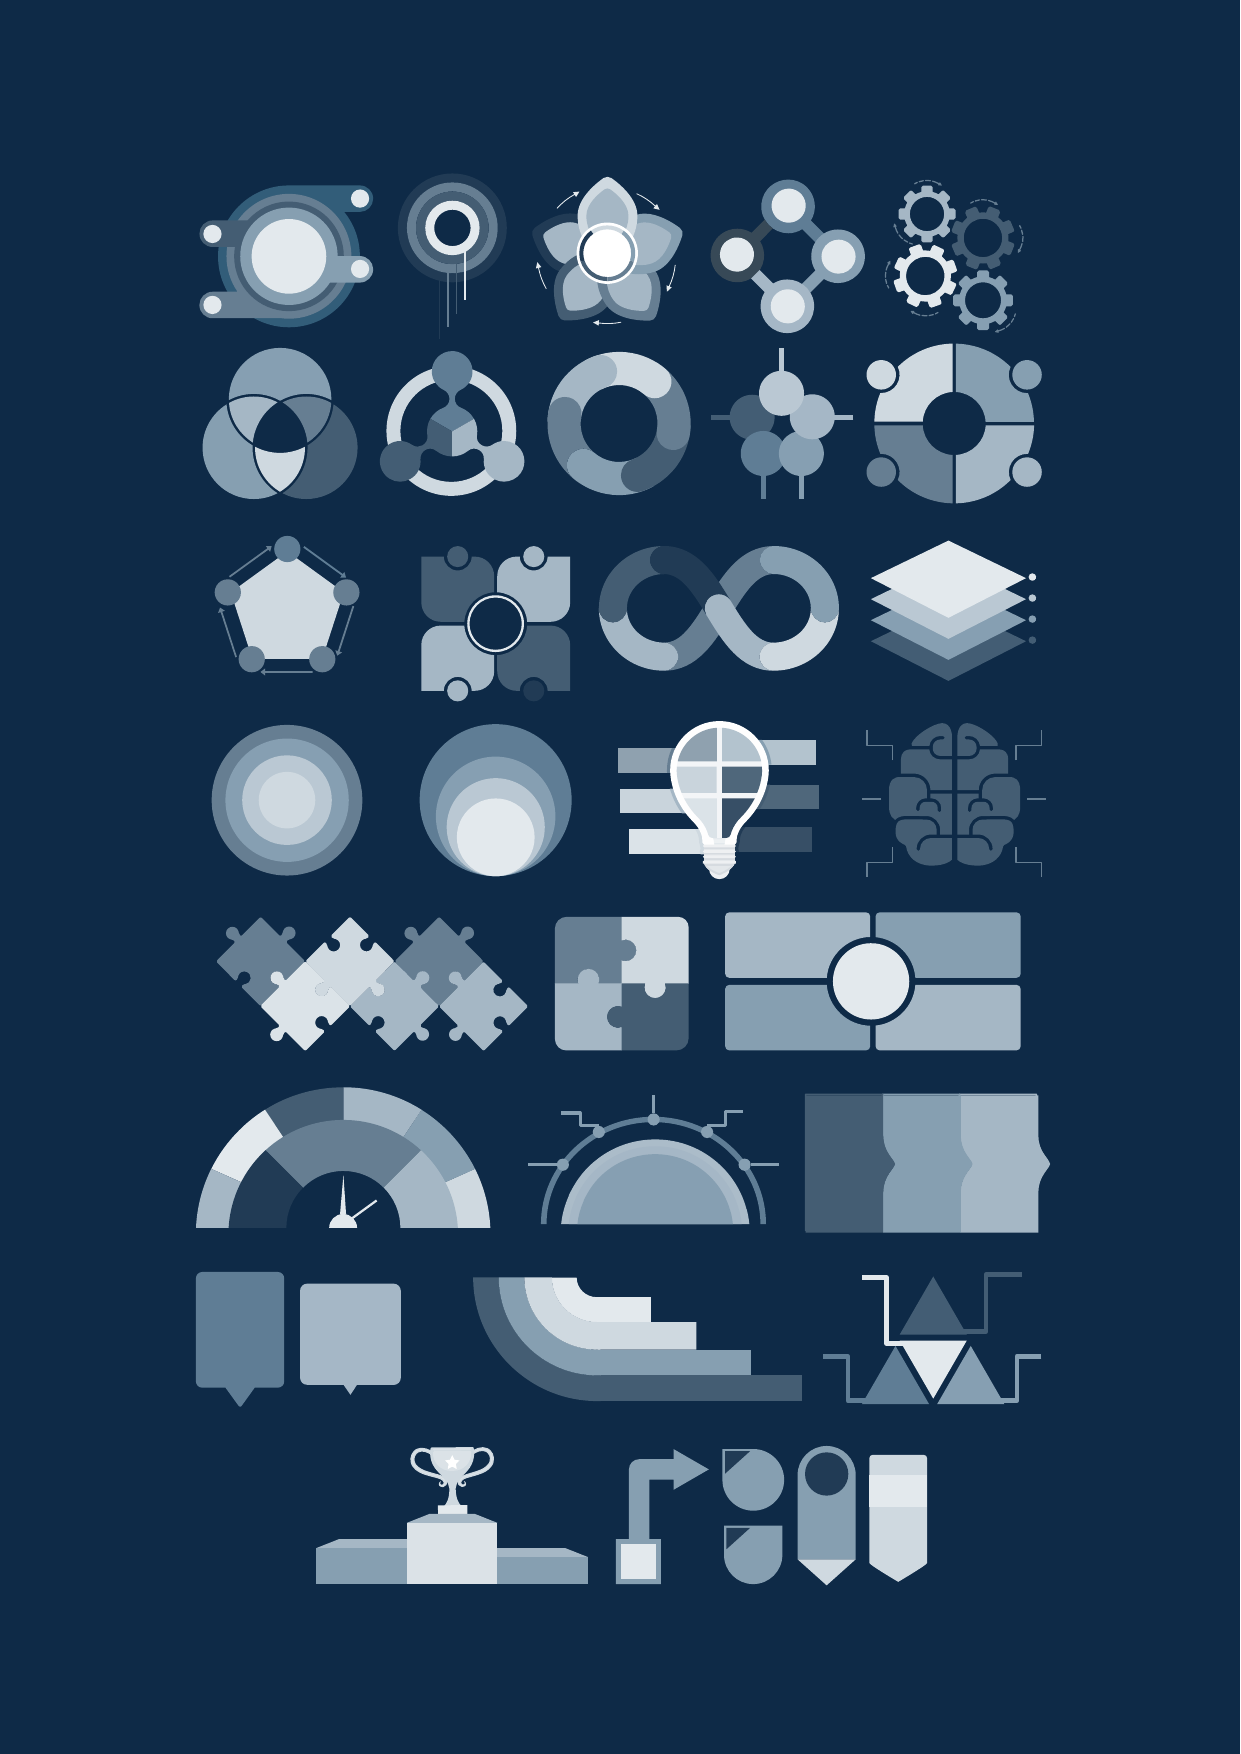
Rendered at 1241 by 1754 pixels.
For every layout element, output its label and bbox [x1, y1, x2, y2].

text_box [866, 343, 1043, 504]
text_box [420, 545, 571, 702]
text_box [869, 1454, 928, 1583]
text_box [884, 179, 1024, 334]
text_box [214, 535, 360, 676]
text_box [472, 1277, 802, 1402]
text_box [615, 1448, 710, 1585]
text_box [861, 722, 1047, 878]
text_box [211, 724, 363, 876]
text_box [195, 1086, 491, 1229]
text_box [397, 173, 508, 340]
text_box [554, 916, 689, 1051]
text_box [723, 1525, 783, 1585]
text_box [531, 176, 684, 337]
text_box [724, 912, 1021, 1051]
text_box [805, 1095, 1051, 1233]
text_box [216, 917, 529, 1051]
text_box [199, 185, 374, 328]
text_box [316, 1446, 589, 1585]
text_box [870, 540, 1038, 682]
text_box [195, 1271, 285, 1407]
text_box [598, 545, 840, 671]
text_box [722, 1448, 785, 1511]
text_box [797, 1445, 856, 1586]
text_box [202, 347, 358, 500]
text_box [547, 351, 691, 496]
text_box [707, 179, 874, 334]
text_box [823, 1274, 1042, 1405]
text_box [527, 1094, 780, 1225]
text_box [710, 347, 854, 499]
text_box [419, 723, 572, 877]
text_box [618, 720, 820, 880]
text_box [377, 350, 528, 496]
text_box [300, 1283, 401, 1395]
